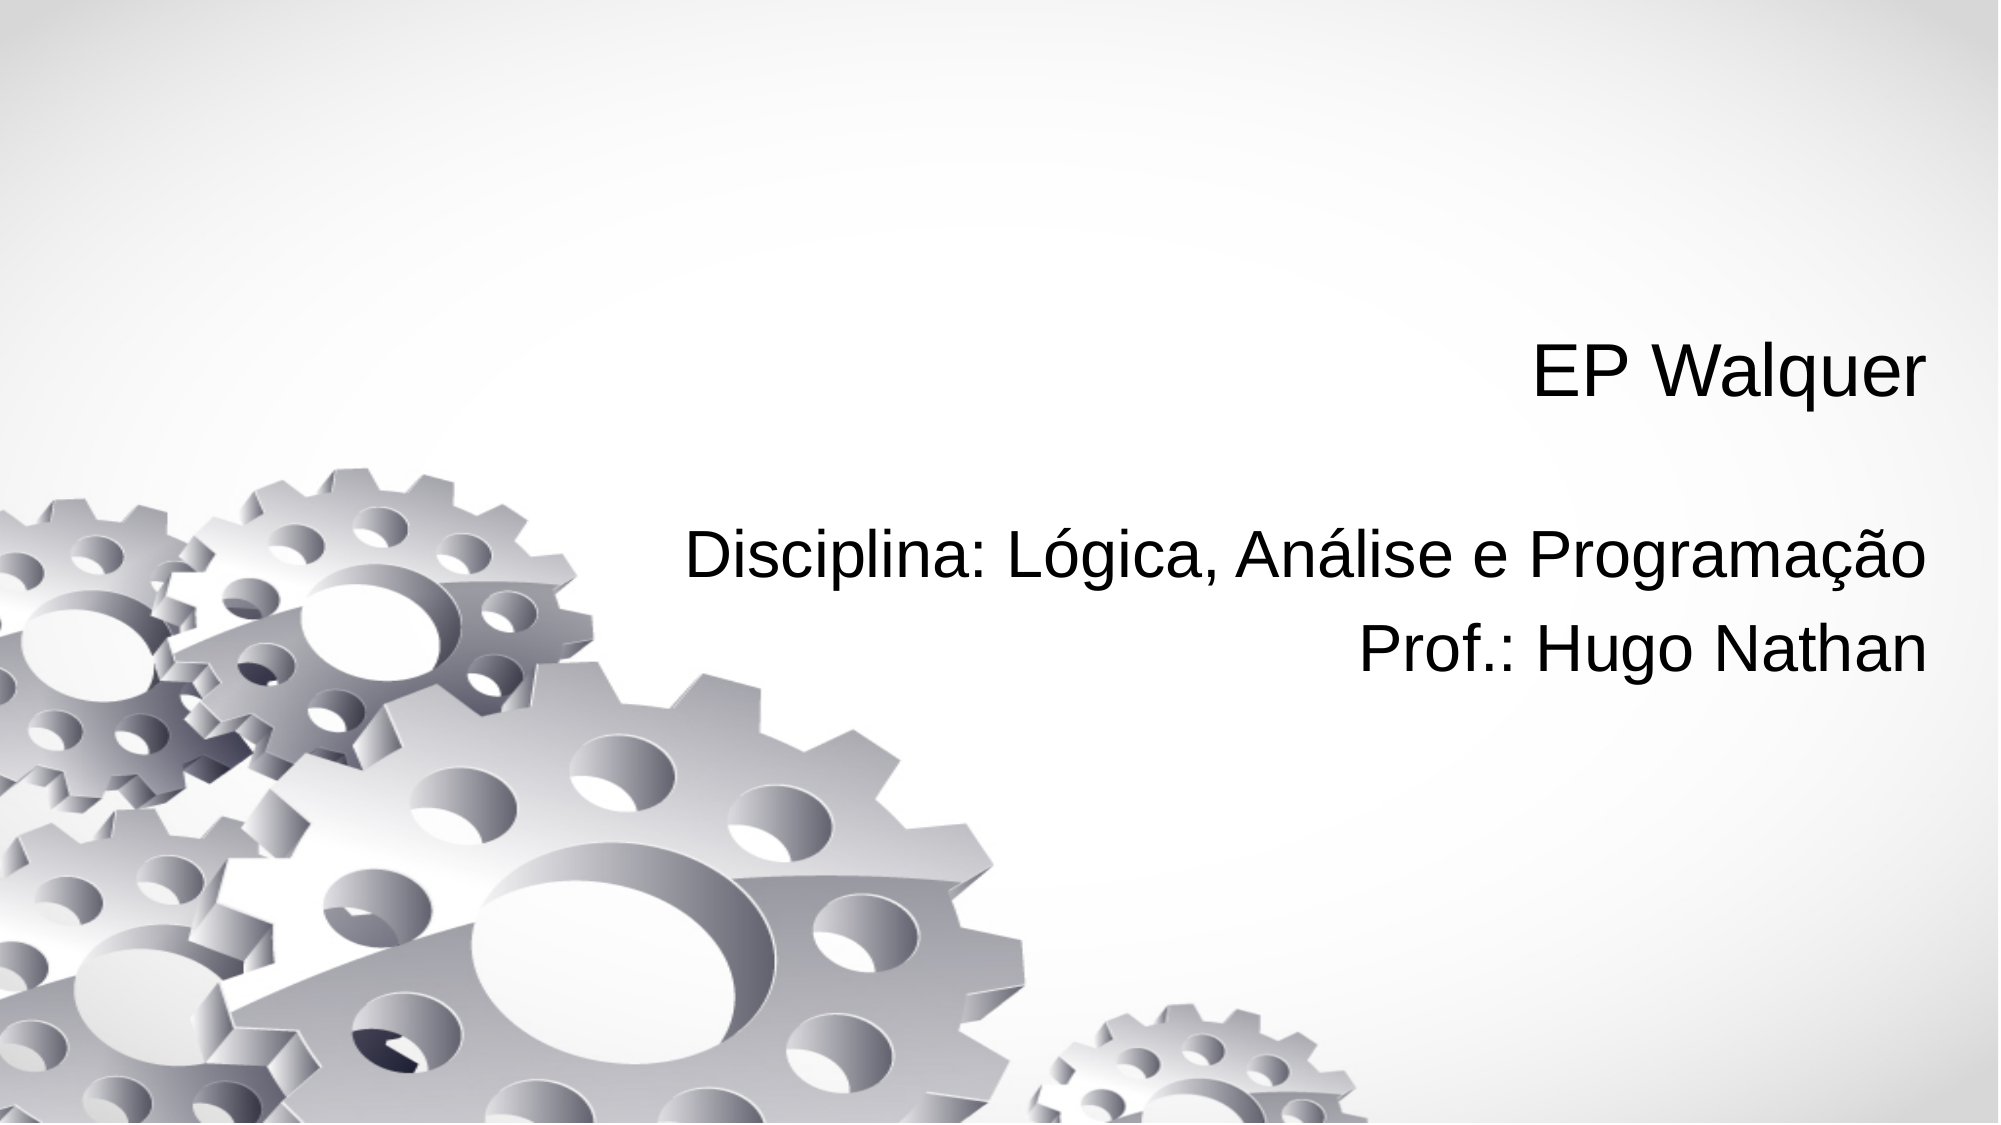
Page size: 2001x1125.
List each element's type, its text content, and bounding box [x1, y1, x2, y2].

picture [0, 0, 1999, 1123]
text_box EP Walquer [433, 279, 1943, 455]
text_box Disciplina: Lógica, Análise e Programação Prof.: Hugo Nathan [433, 503, 1944, 790]
